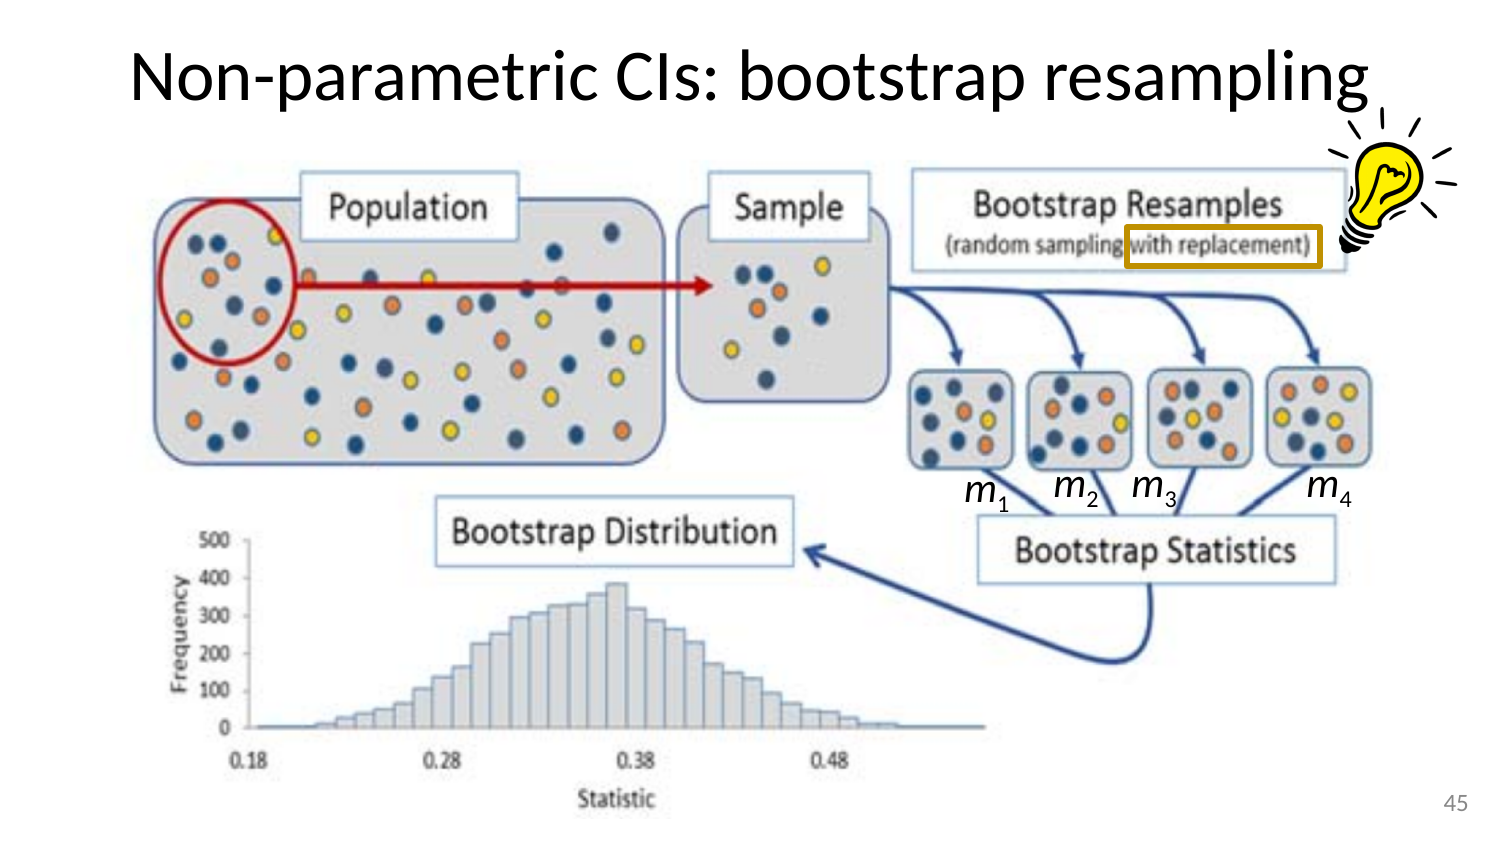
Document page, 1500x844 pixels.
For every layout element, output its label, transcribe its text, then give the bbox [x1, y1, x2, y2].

slide_number ‹#› [1394, 769, 1484, 834]
title Non-parametric CIs: bootstrap resampling [75, 12, 1425, 130]
picture [99, 81, 1481, 819]
